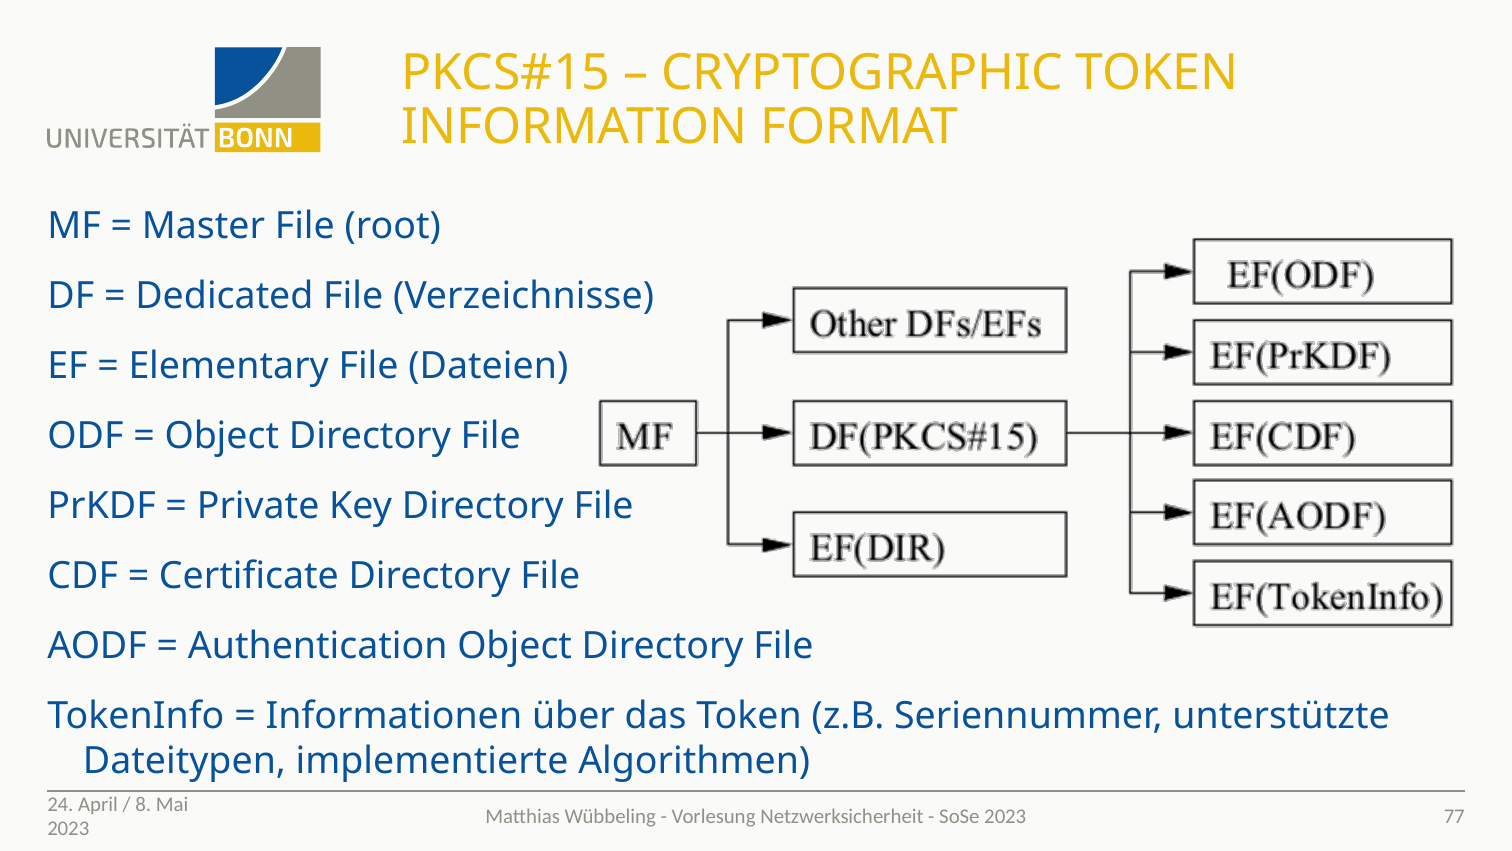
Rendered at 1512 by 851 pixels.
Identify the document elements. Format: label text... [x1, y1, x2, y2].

picture [526, 224, 1477, 649]
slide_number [47, 791, 189, 839]
list MF = Master File (root) DF = Dedicated File (Verzeichnisse) EF = Elementary File (Dateien) ODF = Object Directory File PrKDF = Private Key Directory File CDF = Certificate Directory File AODF = Authentication Object Directory File TokenInfo = Informationen über das Token (z.B. Seriennummer, unterstützte Dateitypen, implementierte Algorithmen) [47, 200, 1465, 745]
footer Matthias Wübbeling - Vorlesung Netzwerksicherheit - SoSe 2023 [342, 791, 1170, 839]
slide_number 77 [1370, 791, 1465, 839]
title PKCS#15 – Cryptographic token information format PKCS#15 – Cryptographic token information format [401, 47, 1465, 154]
